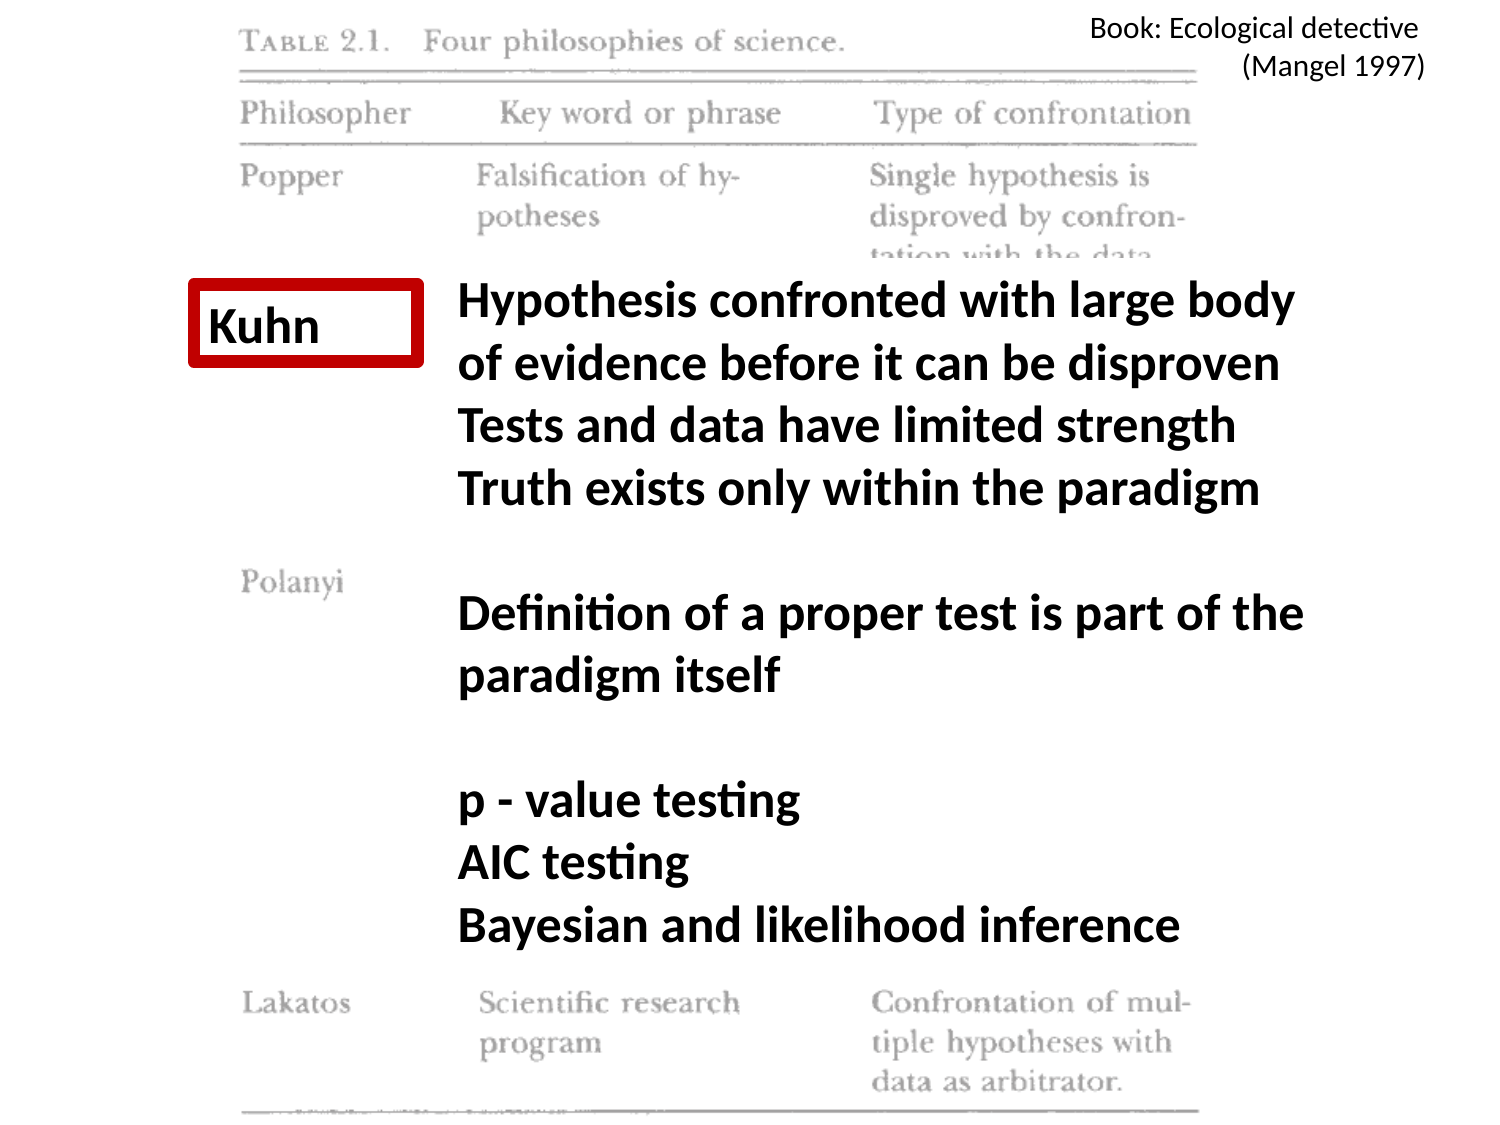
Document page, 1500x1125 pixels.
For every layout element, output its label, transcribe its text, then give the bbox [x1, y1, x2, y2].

text_box Book: Ecological detective (Mangel 1997) [1225, 0, 1441, 90]
text_box Hypothesis confronted with large body of evidence before it can be disproven Tests and data have limited strength Truth exists only within the paradigm Definition of a proper test is part of the paradigm itself p - value testing AIC testing Bayesian and likelihood inference [1225, 258, 1363, 961]
picture [196, 0, 1225, 1125]
